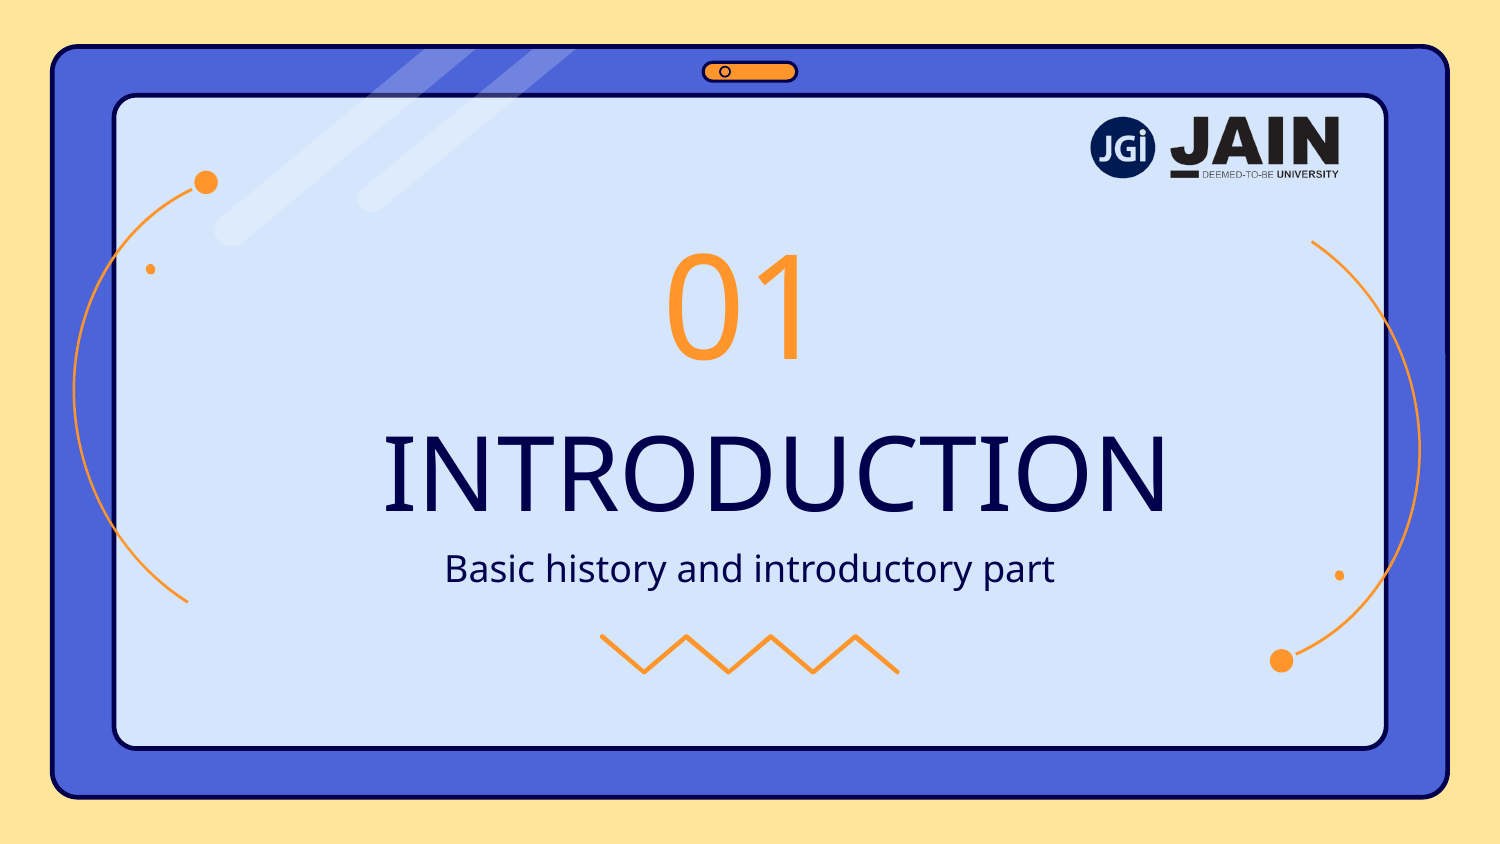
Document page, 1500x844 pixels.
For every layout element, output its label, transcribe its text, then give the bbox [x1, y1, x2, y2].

picture [1081, 104, 1348, 183]
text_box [42, 174, 271, 619]
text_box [1223, 226, 1451, 671]
subtitle Basic history and introductory part [408, 545, 1092, 601]
text_box [599, 634, 900, 675]
title 01 [404, 243, 1087, 359]
title INTRODUCTION [363, 348, 1194, 533]
